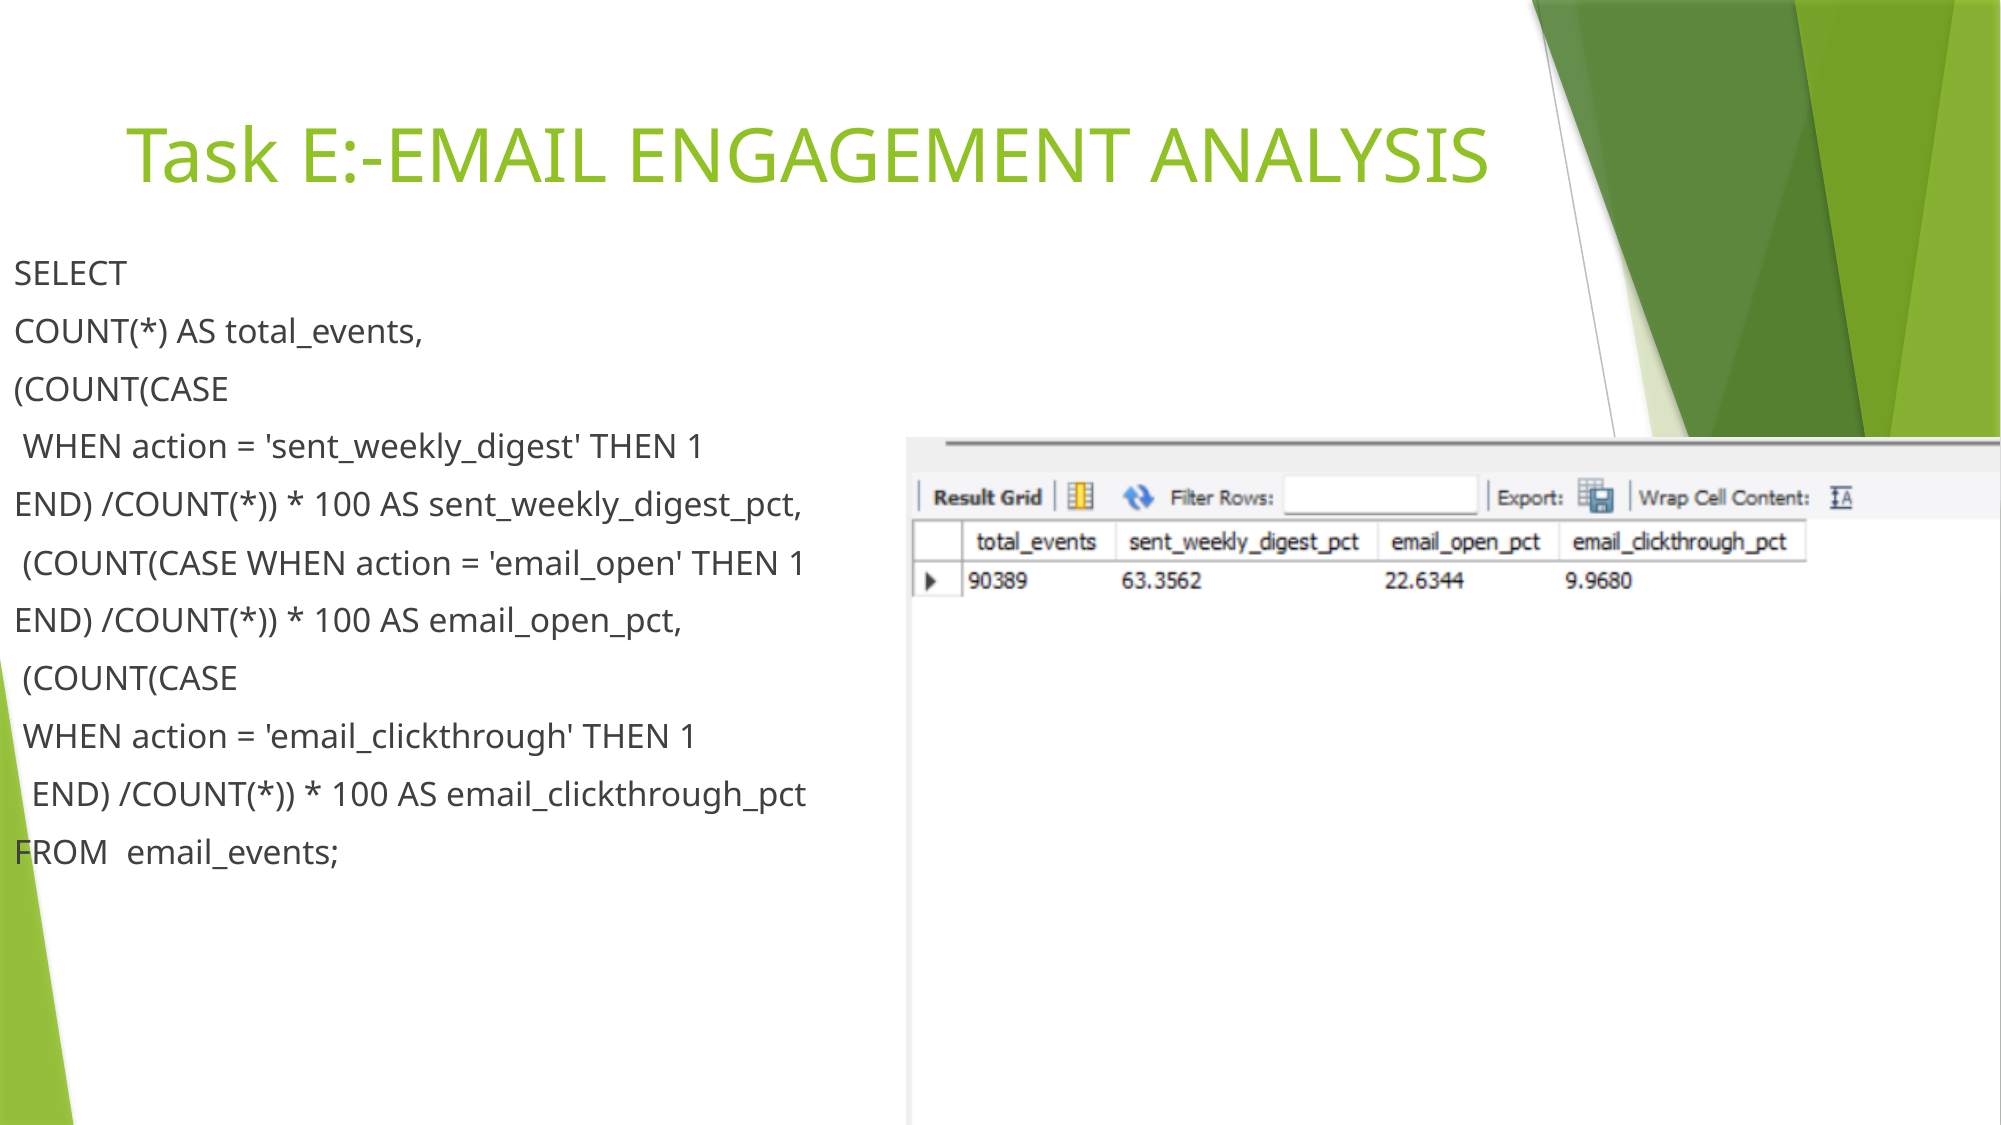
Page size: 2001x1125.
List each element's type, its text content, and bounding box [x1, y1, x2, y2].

title Task E:-EMAIL ENGAGEMENT ANALYSIS [111, 99, 1522, 317]
picture [905, 437, 2000, 1125]
list SELECT COUNT(*) AS total_events, (COUNT(CASE WHEN action = 'sent_weekly_digest' THEN 1 END) /COUNT(*)) * 100 AS sent_weekly_digest_pct, (COUNT(CASE WHEN action = 'email_open' THEN 1 END) /COUNT(*)) * 100 AS email_open_pct, (COUNT(CASE WHEN action = 'email_clickthrough' THEN 1 END) /COUNT(*)) * 100 AS email_clickthrough_pct FROM email_events; [0, 244, 1410, 881]
